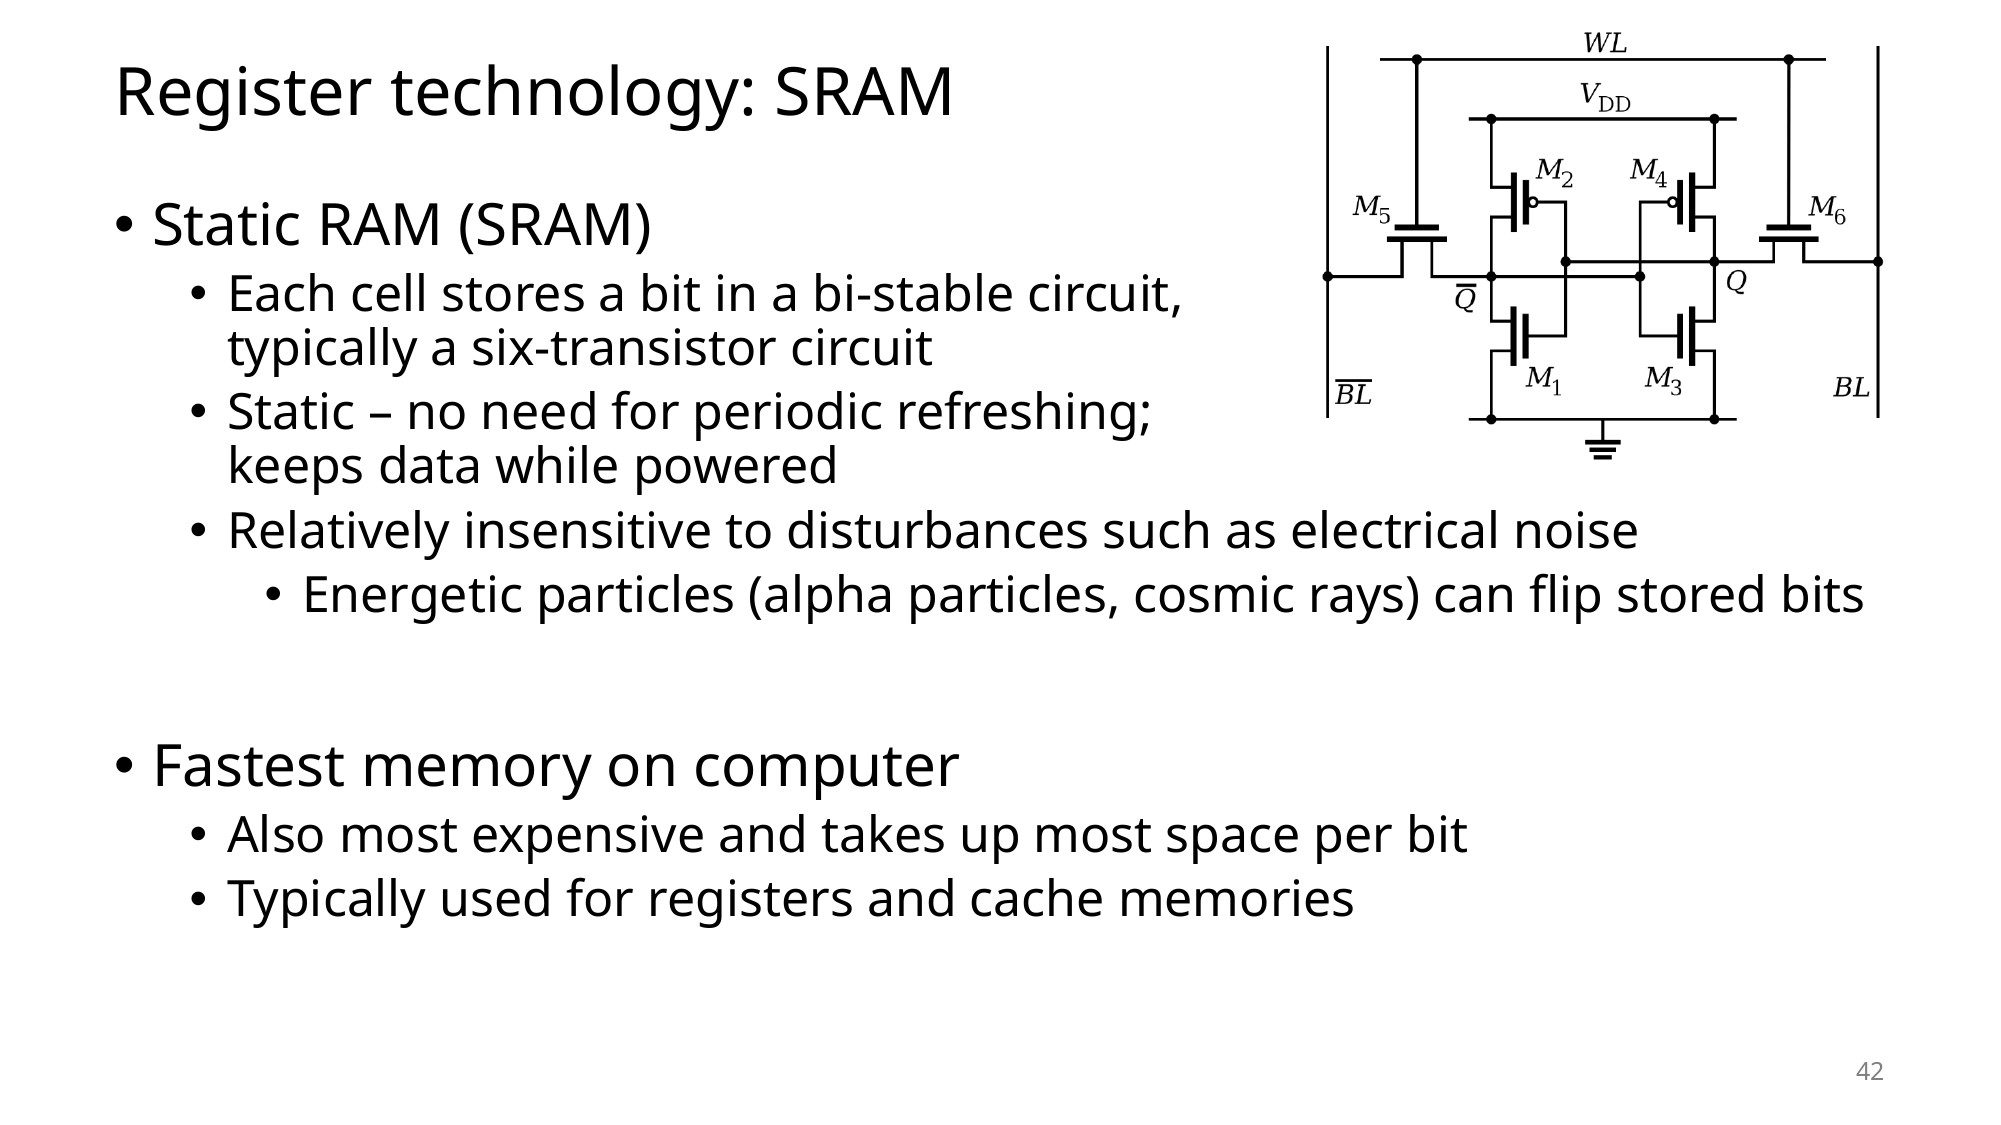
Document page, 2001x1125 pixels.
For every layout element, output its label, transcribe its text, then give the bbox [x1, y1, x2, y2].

slide_number 42 [1749, 1042, 1900, 1103]
list Static RAM (SRAM) Each cell stores a bit in a bi-stable circuit, typically a six-transistor circuit Static – no need for periodic refreshing; keeps data while powered Relatively insensitive to disturbances such as electrical noise Energetic particles (alpha particles, cosmic rays) can flip stored bits Fastest memory on computer Also most expensive and takes up most space per bit Typically used for registers and cache memories [99, 187, 1900, 1013]
title Register technology: SRAM [99, 37, 1305, 150]
picture [1305, 22, 1900, 468]
